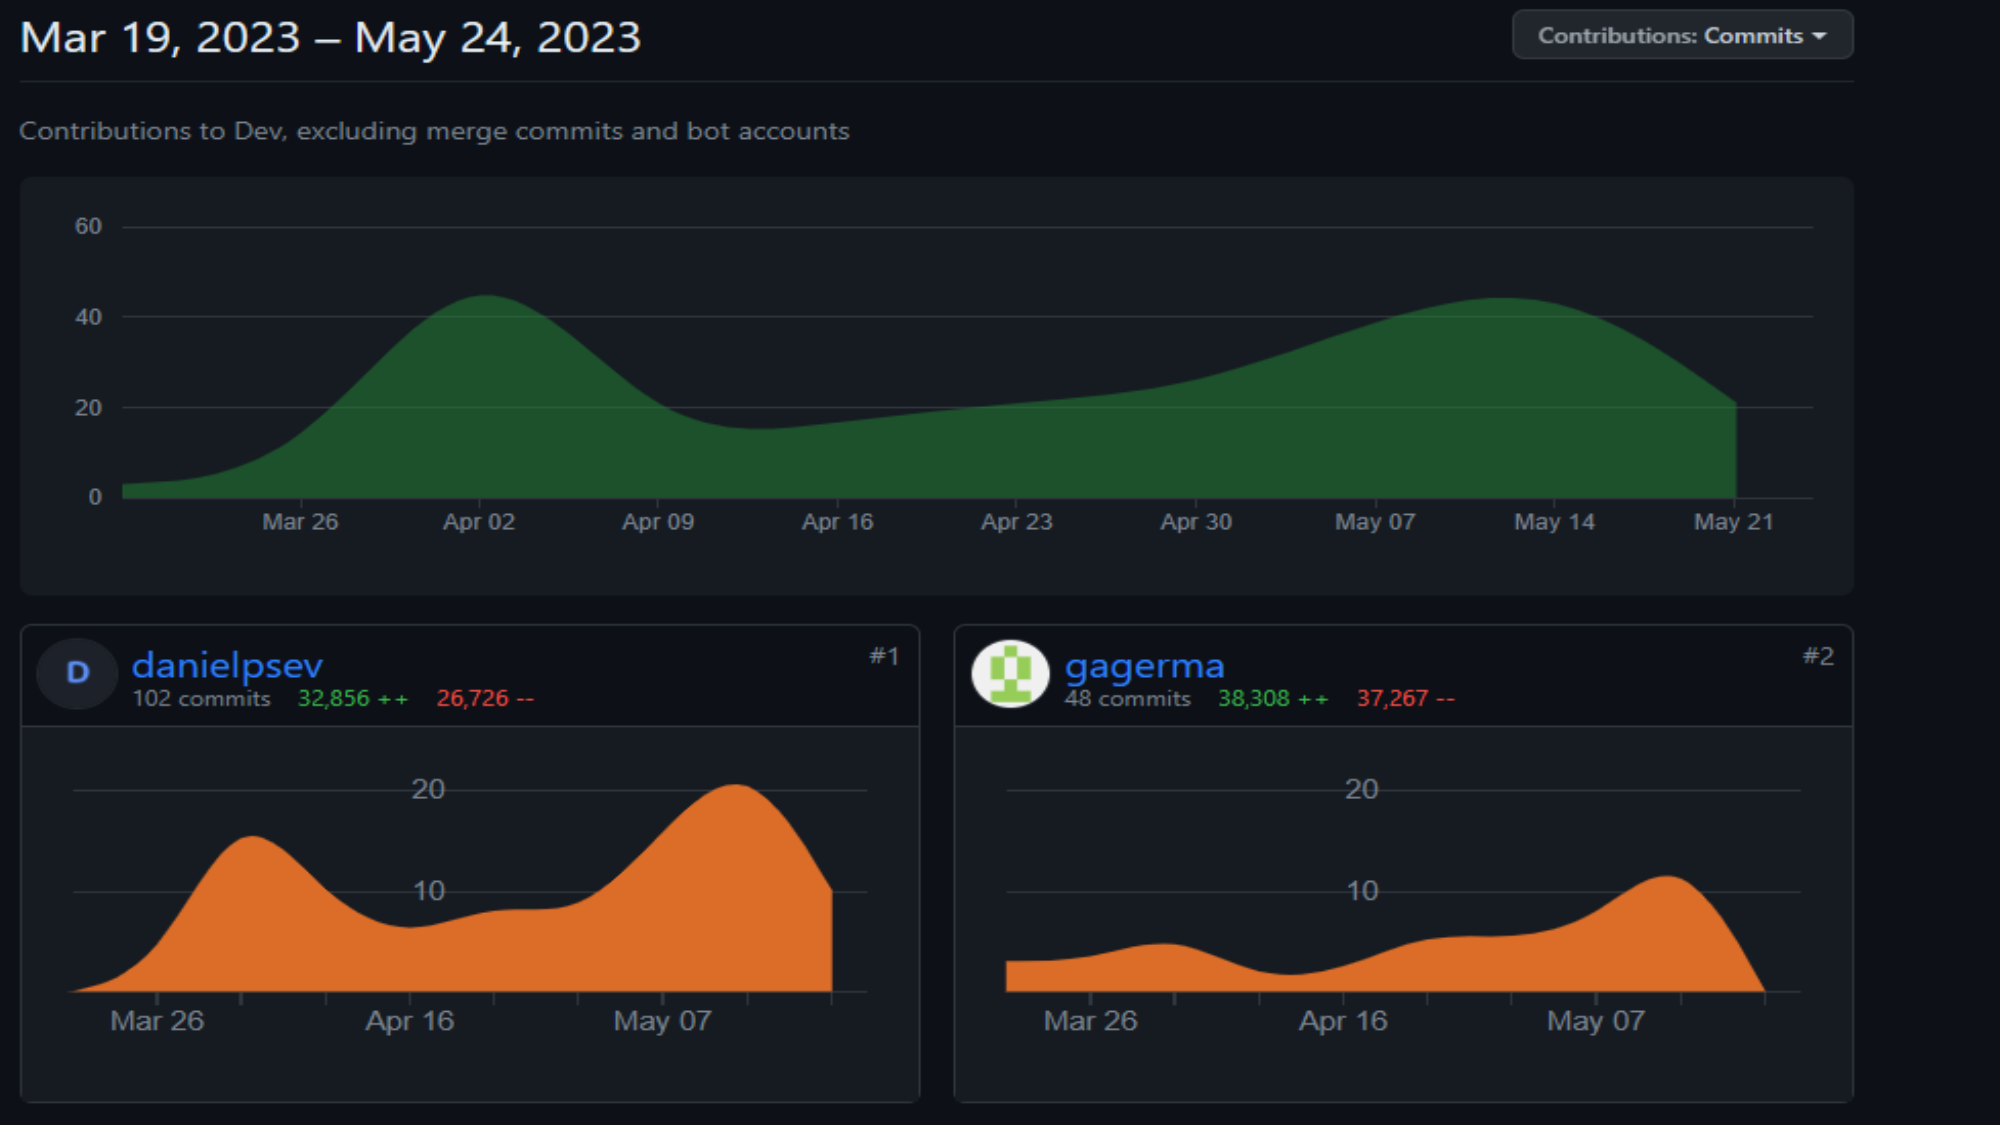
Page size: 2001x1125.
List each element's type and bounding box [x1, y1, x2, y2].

list [0, 0, 2000, 1125]
